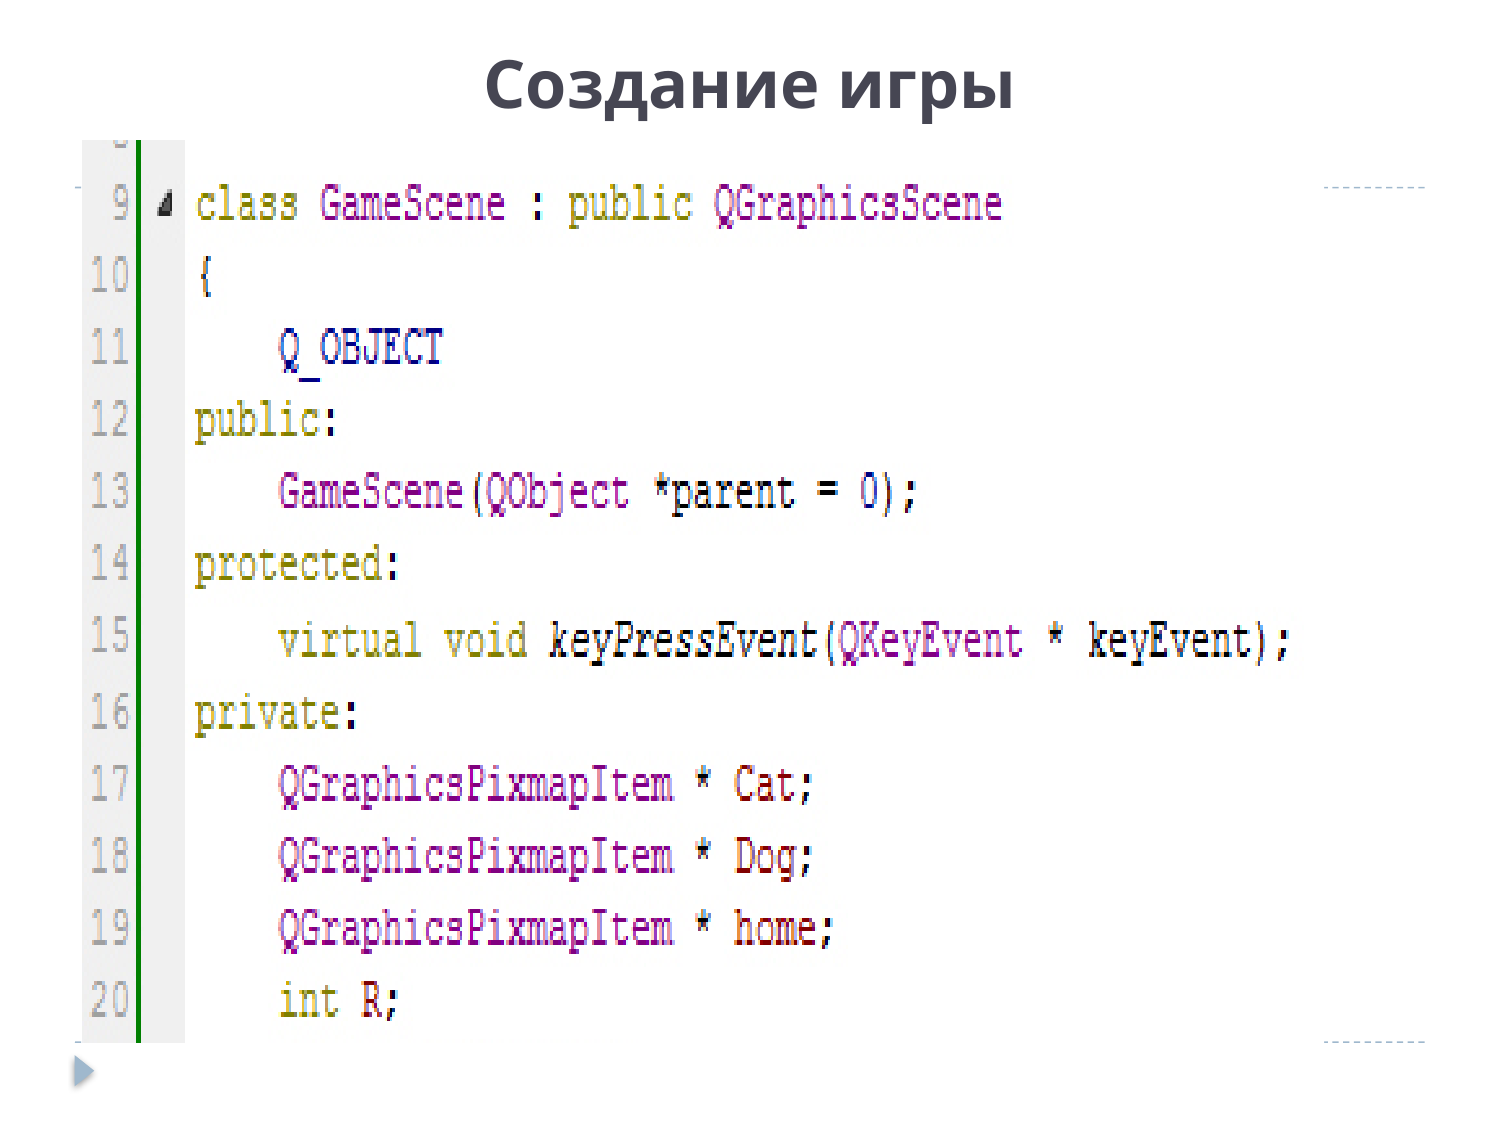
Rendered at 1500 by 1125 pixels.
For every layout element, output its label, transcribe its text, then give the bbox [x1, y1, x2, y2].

picture [81, 140, 1325, 1044]
title Создание игры [75, 24, 1425, 129]
